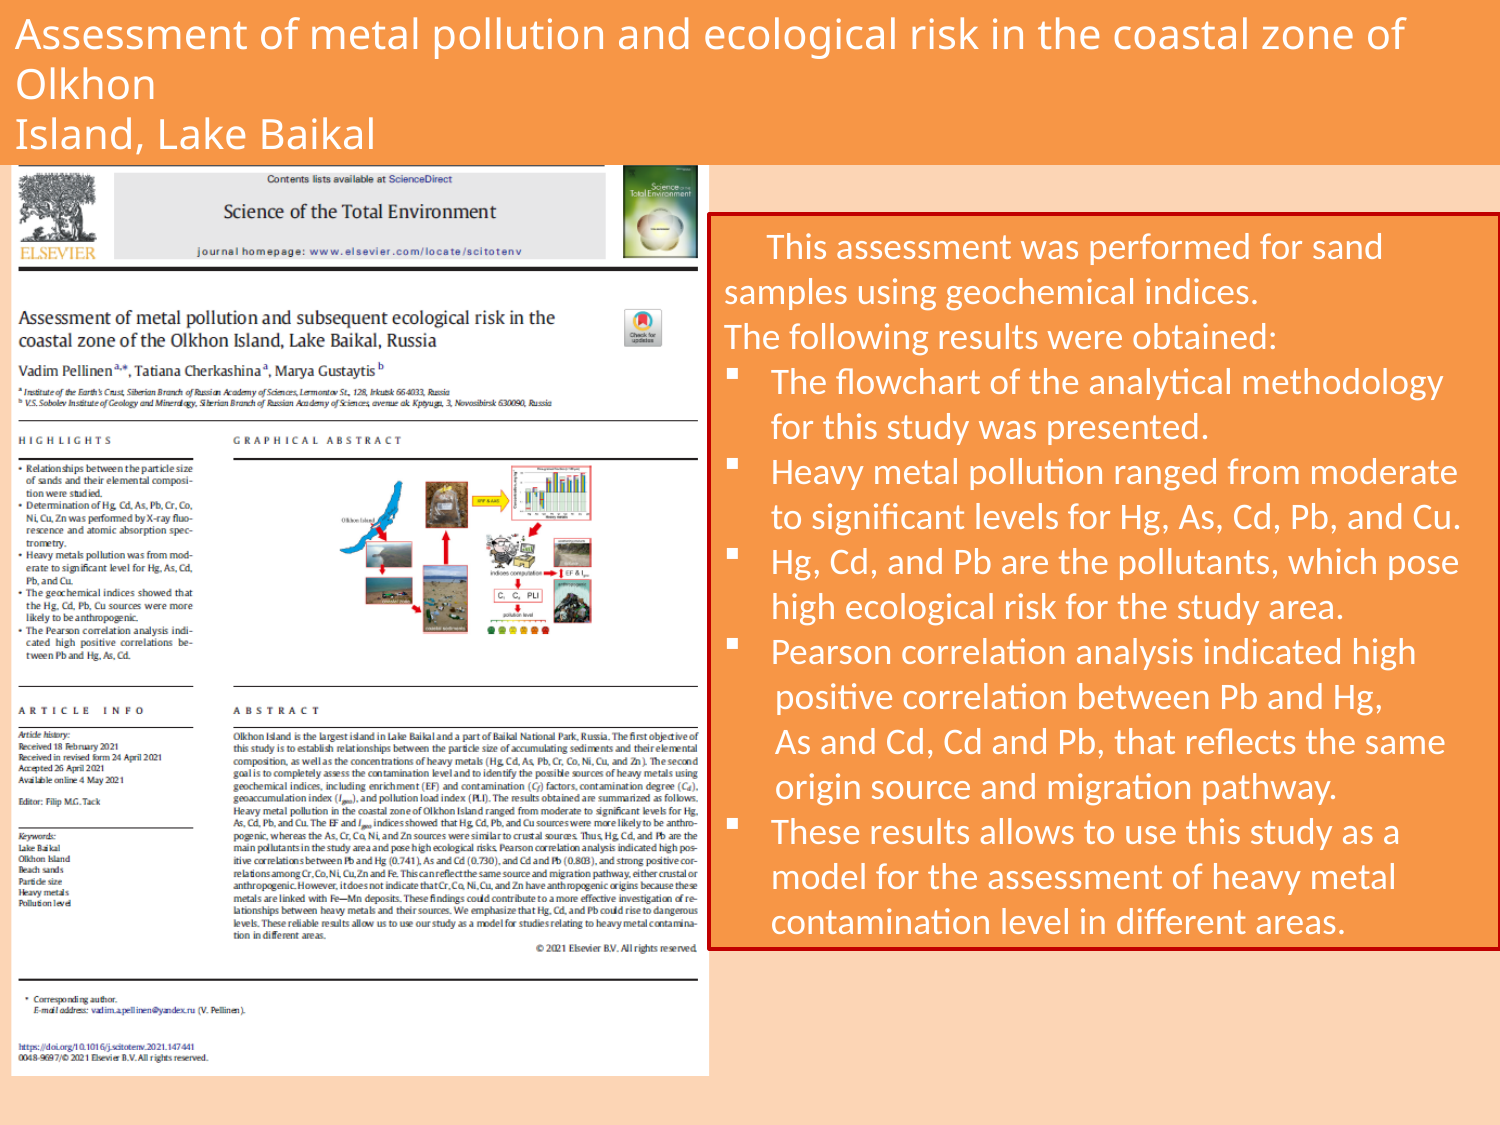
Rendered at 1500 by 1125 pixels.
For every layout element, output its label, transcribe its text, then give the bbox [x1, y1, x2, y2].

picture [11, 135, 710, 1076]
text_box Assessment of metal pollution and ecological risk in the coastal zone of Olkhon Island, Lake Baikal [0, 0, 1500, 165]
text_box This assessment was performed for sand samples using geochemical indices. The following results were obtained: The flowchart of the analytical methodology for this study was presented. Heavy metal pollution ranged from moderate to significant levels for Hg, As, Cd, Pb, and Cu. Hg, Cd, and Pb are the pollutants, which pose high ecological risk for the study area. Pearson correlation analysis indicated high positive correlation between Pb and Hg, As and Cd, Cd and Pb, that reflects the same origin source and migration pathway. These results allows to use this study as a model for the assessment of heavy metal contamination level in different areas. [710, 214, 1500, 949]
